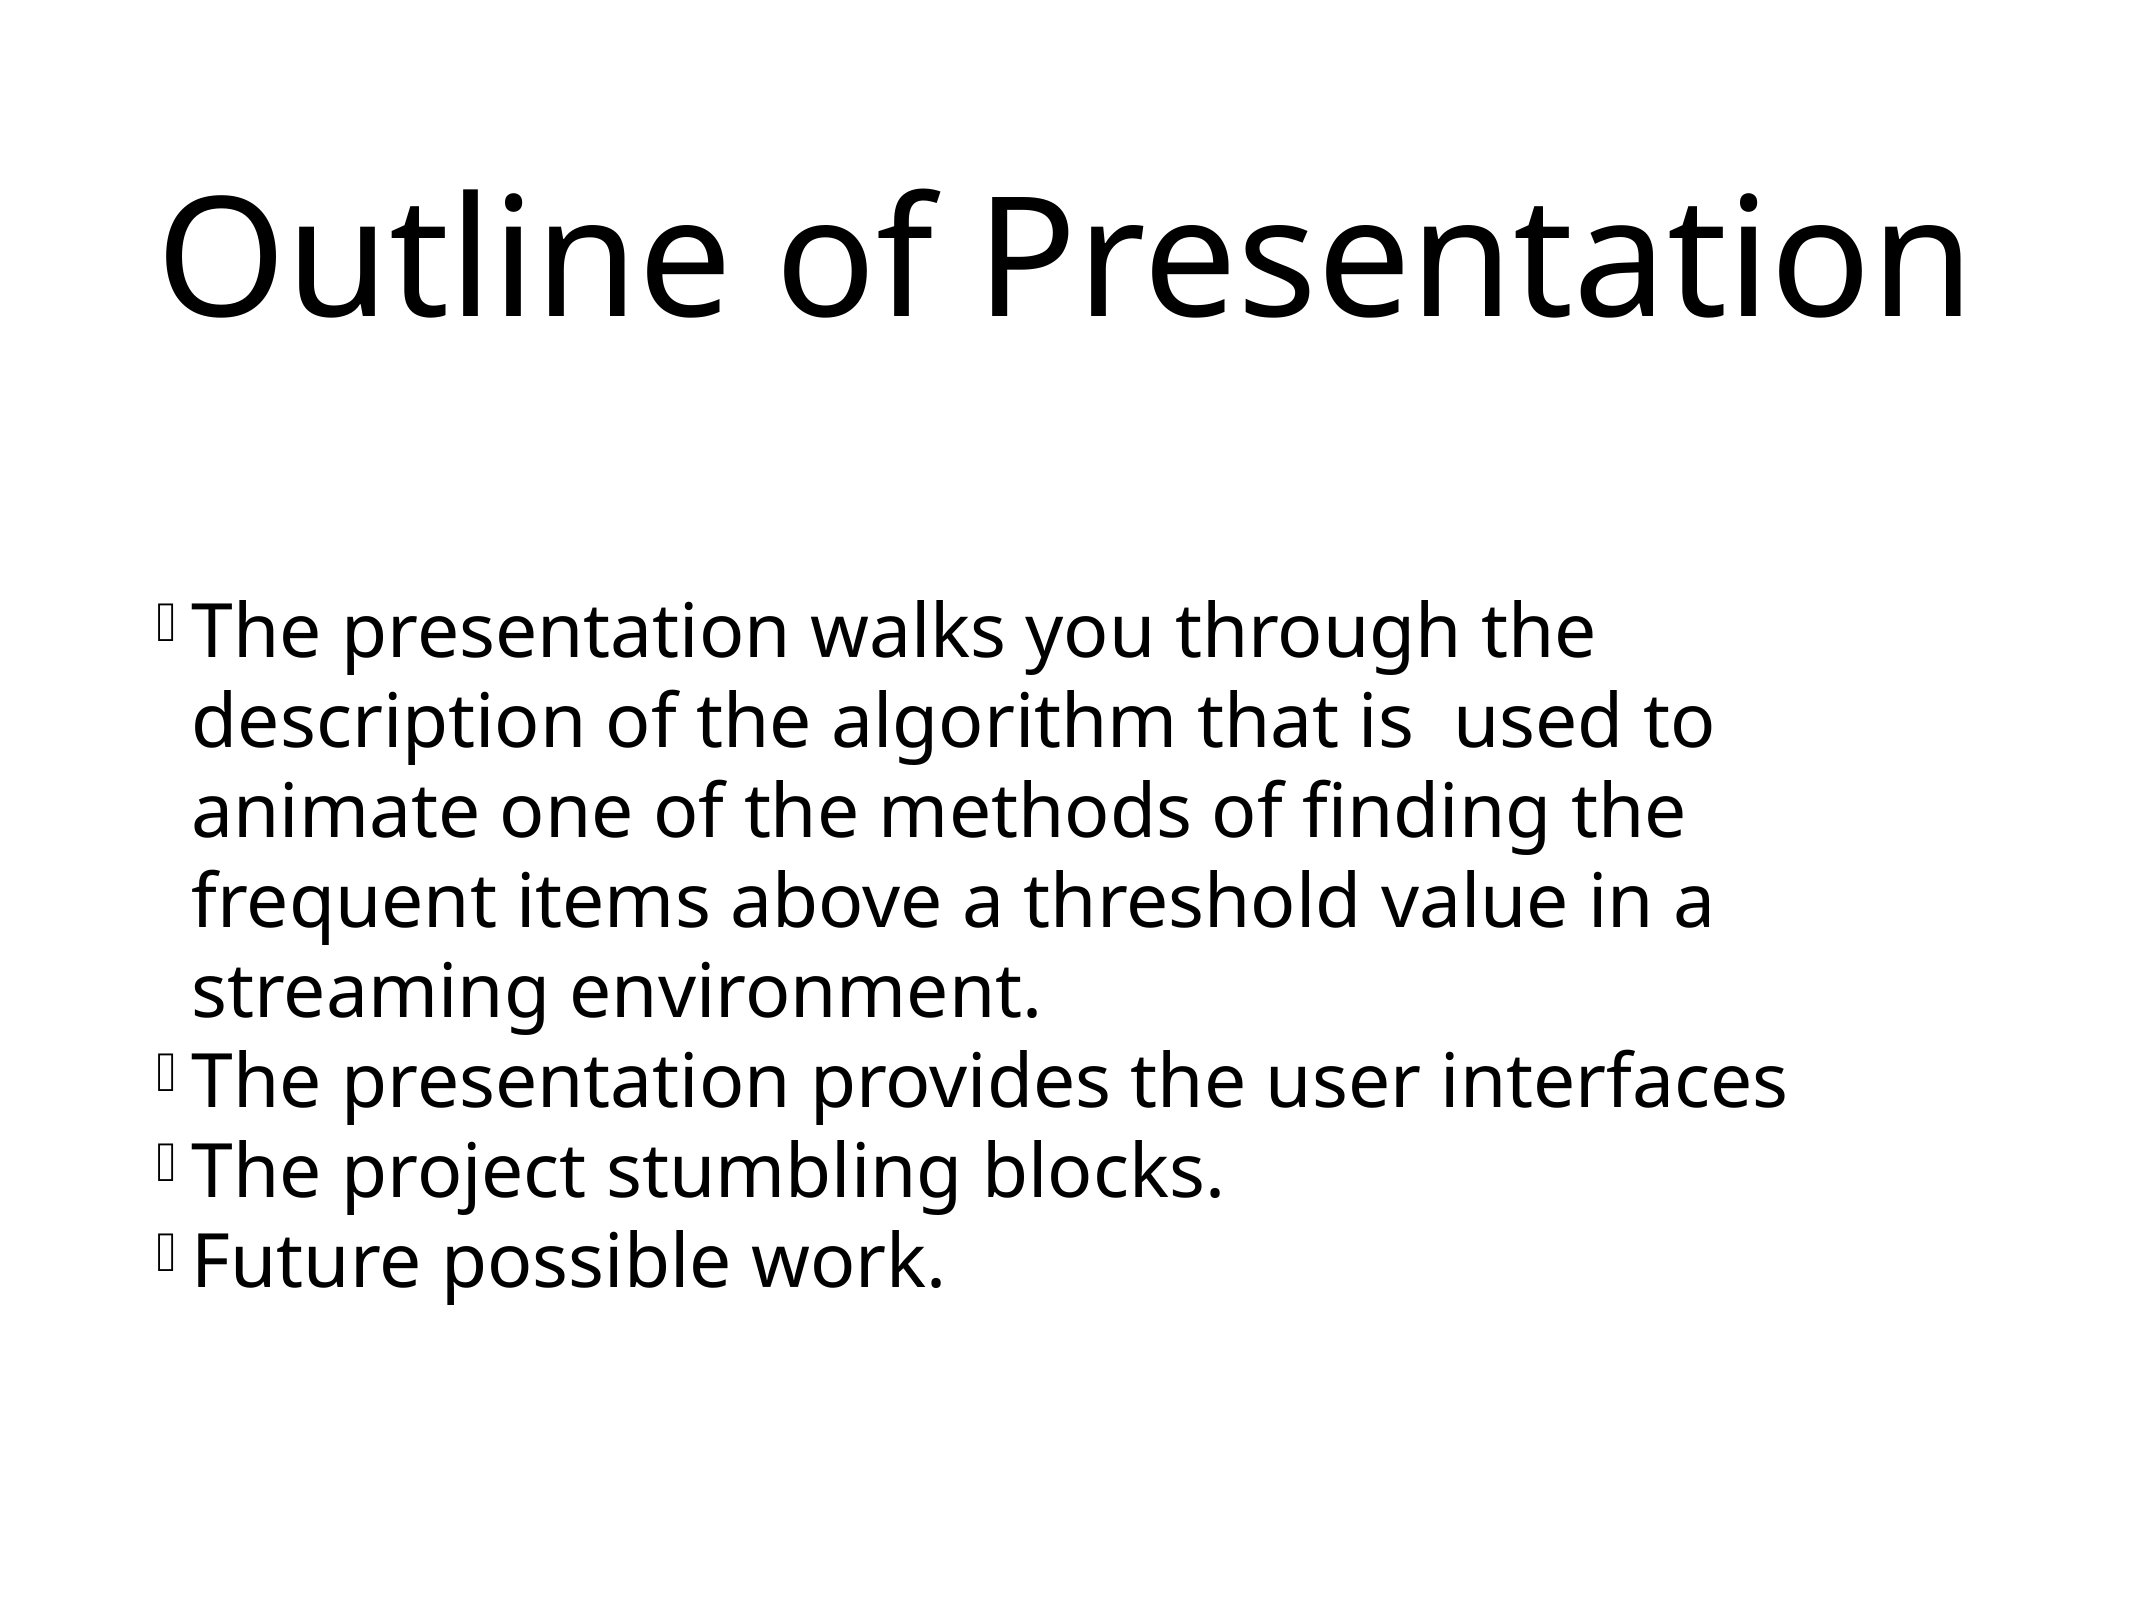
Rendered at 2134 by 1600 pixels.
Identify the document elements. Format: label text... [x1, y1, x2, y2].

text_box Outline of Presentation [156, 72, 1977, 427]
text_box The presentation walks you through the description of the algorithm that is used to animate one of the methods of finding the frequent items above a threshold value in a streaming environment. The presentation provides the user interfaces The project stumbling blocks. Future possible work. [156, 427, 1977, 1459]
